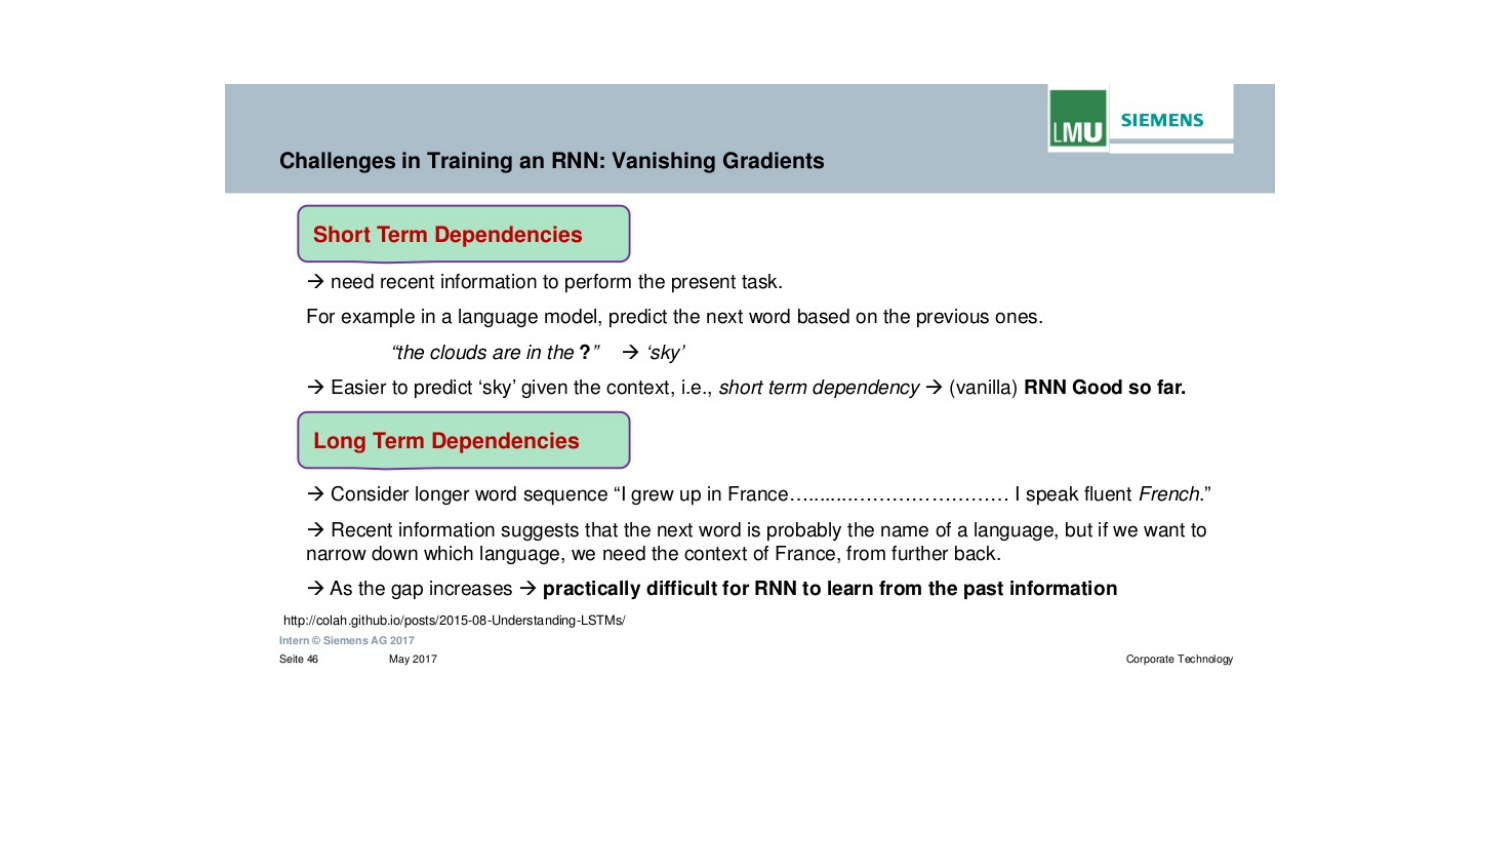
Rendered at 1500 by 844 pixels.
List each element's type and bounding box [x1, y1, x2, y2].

picture [224, 84, 1276, 676]
